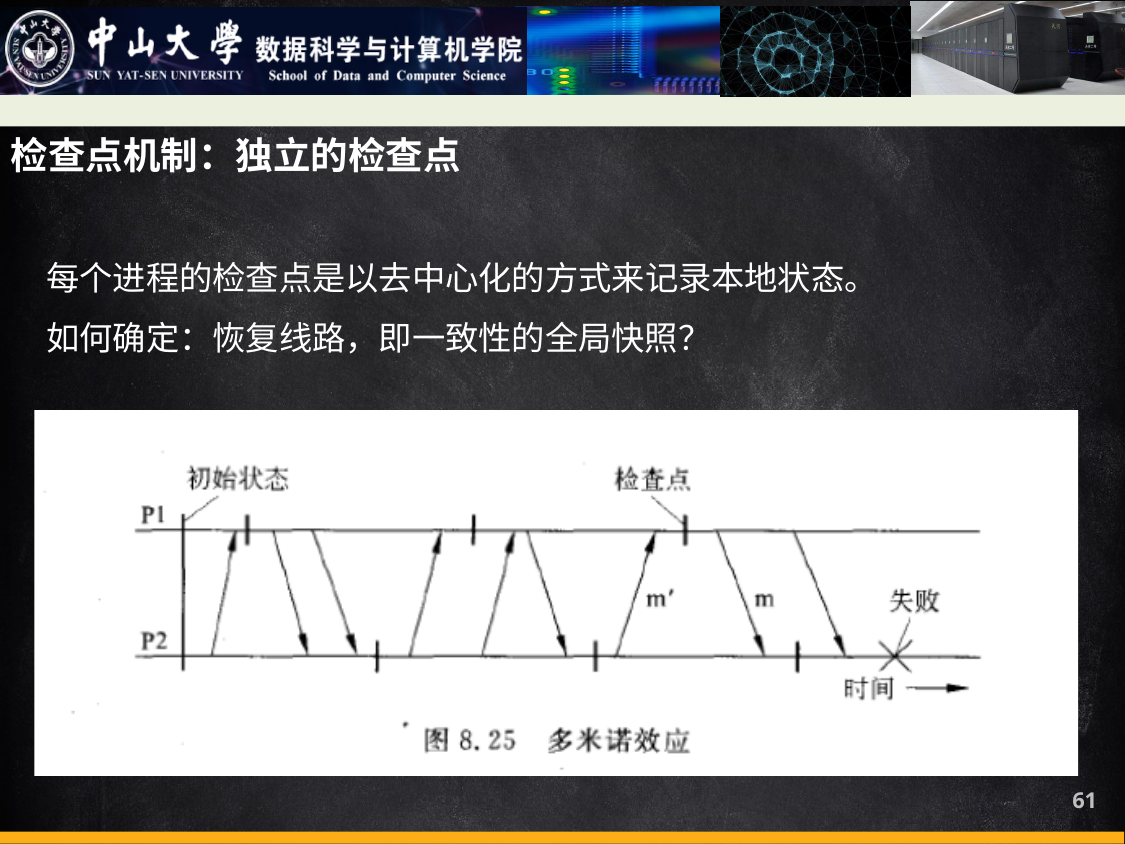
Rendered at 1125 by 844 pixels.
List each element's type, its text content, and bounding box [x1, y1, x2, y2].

text_box 检查点机制：独立的检查点 [0, 124, 858, 185]
picture [0, 0, 1125, 97]
picture [0, 127, 1125, 831]
text_box 每个进程的检查点是以去中心化的方式来记录本地状态。 如何确定：恢复线路，即一致性的全局快照？ [31, 229, 1066, 365]
